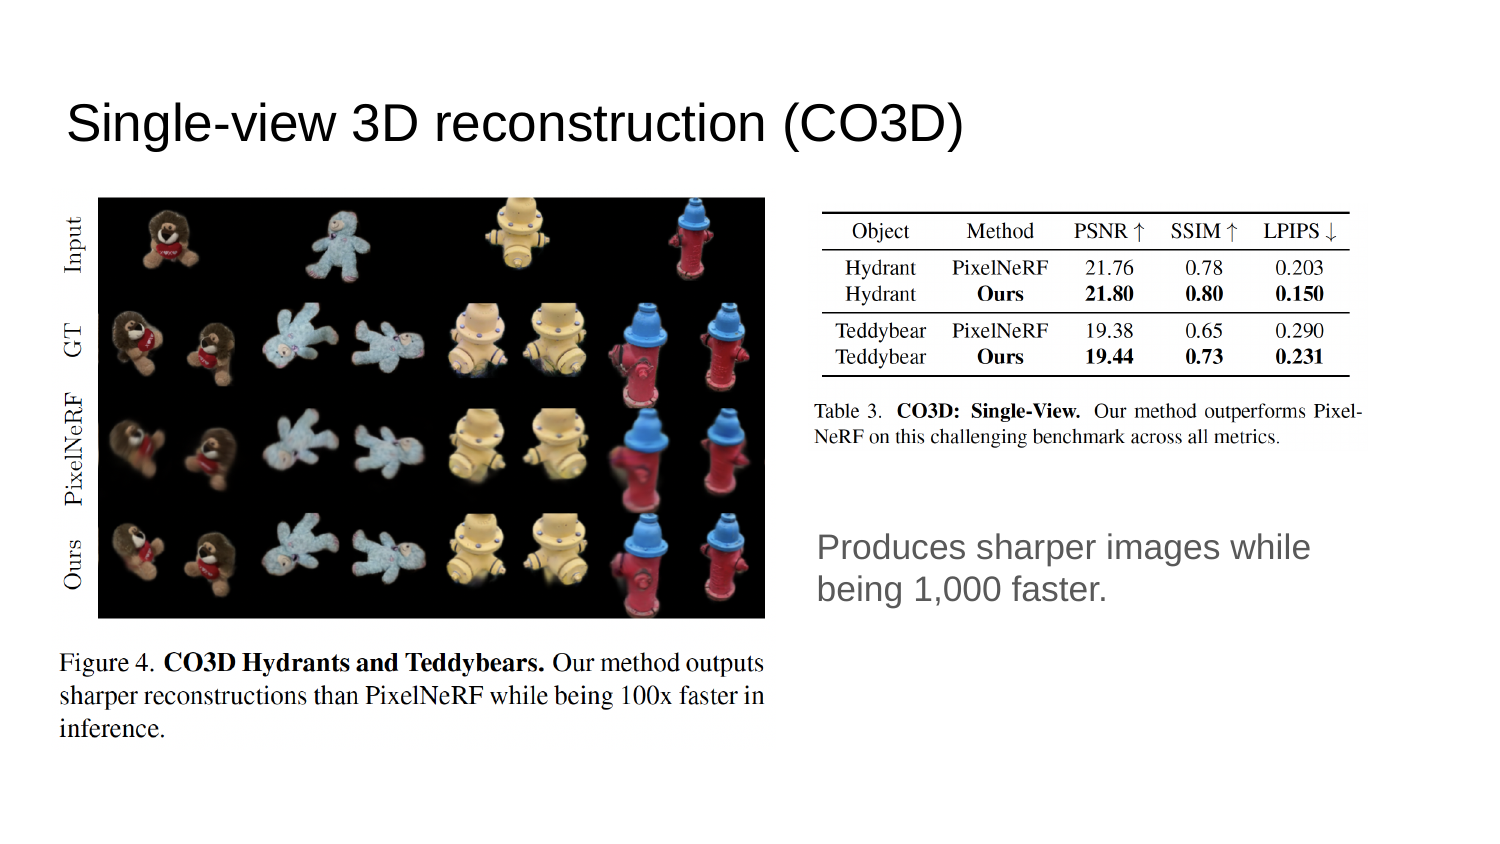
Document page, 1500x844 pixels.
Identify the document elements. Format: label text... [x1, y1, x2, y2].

text_box Produces sharper images while being 1,000 faster. [801, 508, 1423, 624]
picture [808, 202, 1368, 451]
title Single-view 3D reconstruction (CO3D) [51, 72, 1449, 167]
picture [50, 188, 776, 750]
